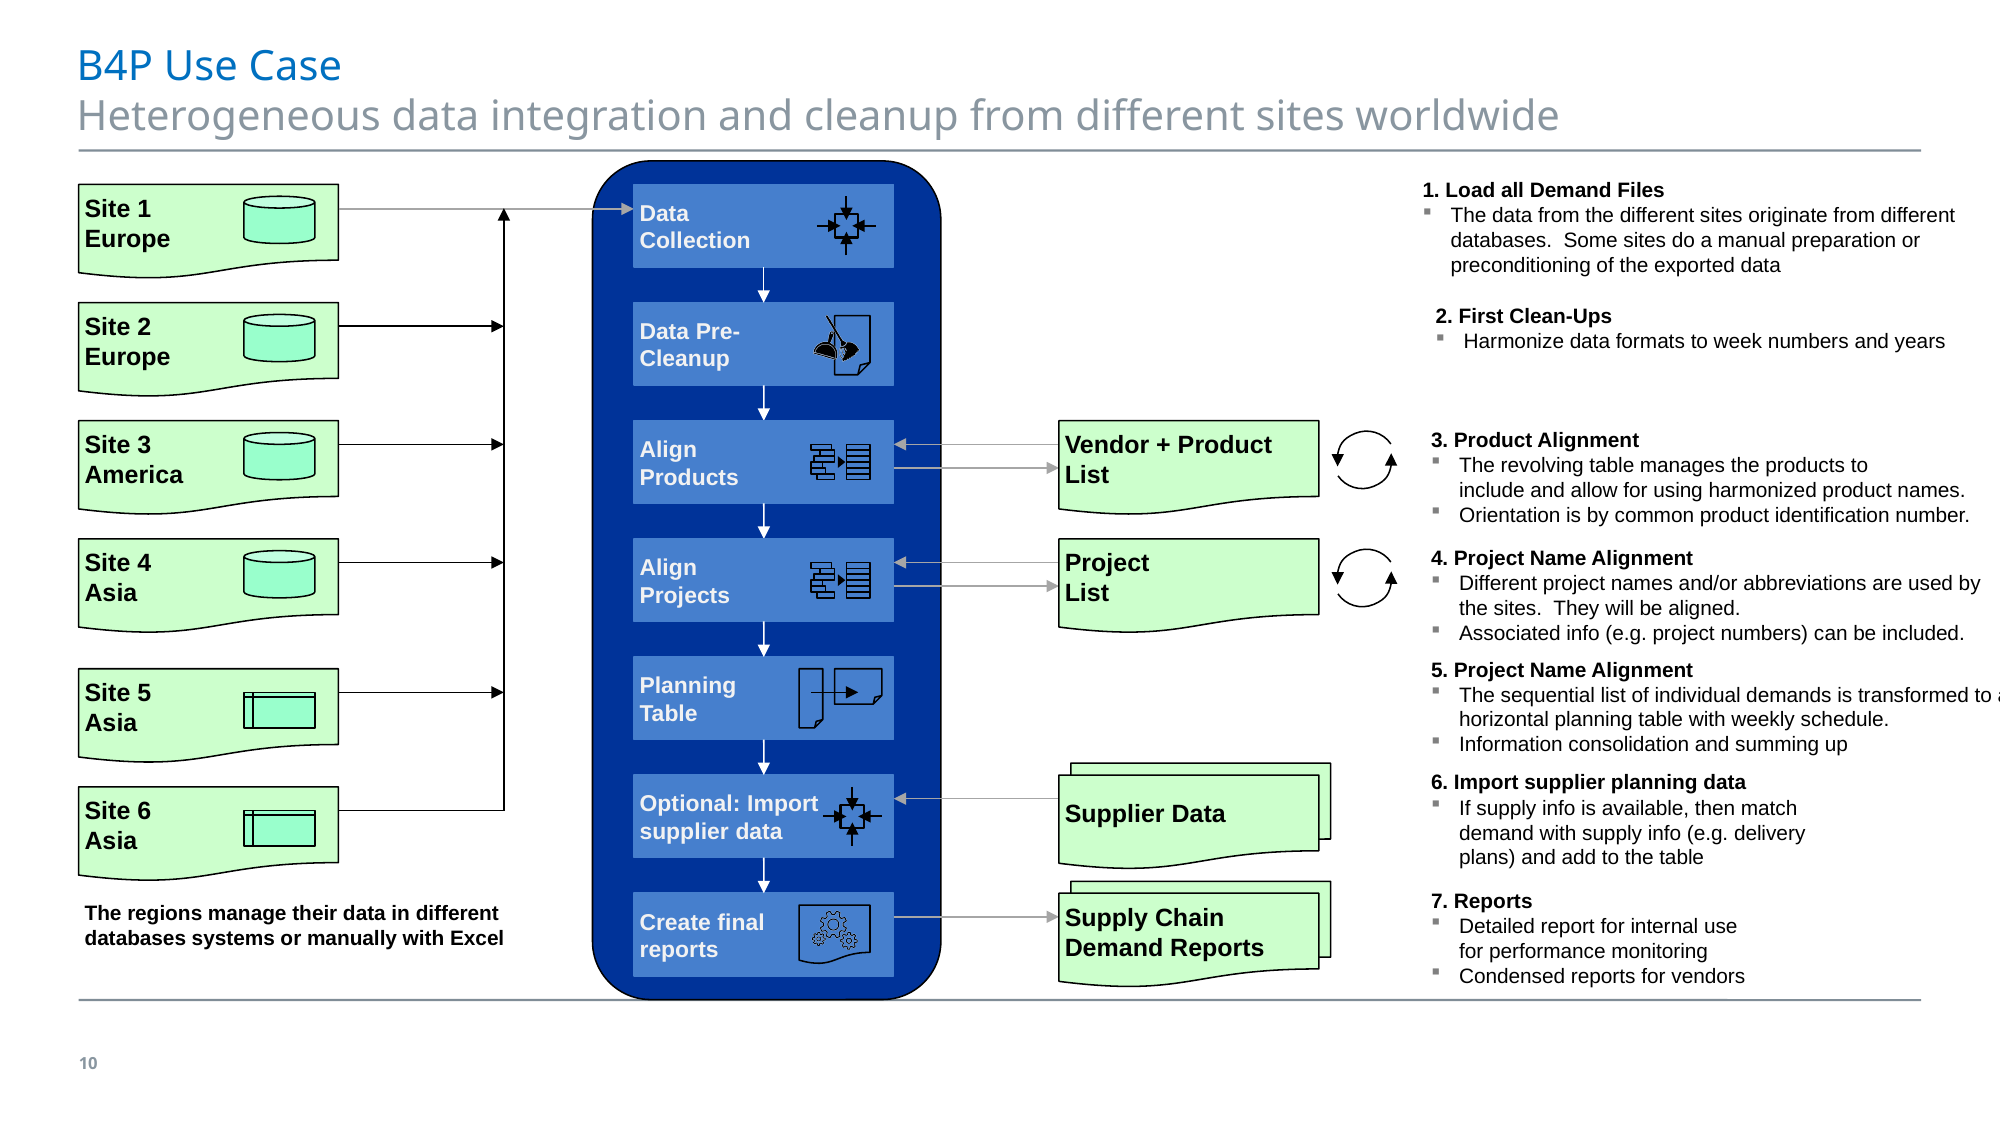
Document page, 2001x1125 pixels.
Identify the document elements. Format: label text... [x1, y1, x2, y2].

text_box [832, 666, 884, 707]
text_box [810, 444, 871, 480]
text_box [590, 216, 943, 1002]
text_box 6. Import supplier planning data If supply info is available, then match demand with supply info (e.g. delivery plans) and add to the table [1423, 761, 1829, 872]
text_box [241, 312, 317, 364]
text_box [810, 562, 871, 599]
text_box Supplier Data [1056, 772, 1321, 871]
text_box Optional: Import supplier data [632, 773, 896, 860]
text_box Site 3 America [76, 418, 341, 517]
text_box Site 5 Asia [76, 666, 341, 765]
text_box 1. Load all Demand Files The data from the different sites originate from different databases. Some sites do a manual preparation or preconditioning of the exported data [1415, 169, 2000, 280]
text_box Data Pre- Cleanup [632, 301, 896, 387]
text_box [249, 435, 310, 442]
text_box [1330, 550, 1399, 606]
text_box [797, 902, 873, 966]
text_box [241, 194, 317, 246]
text_box Data Collection [632, 182, 896, 269]
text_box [822, 786, 883, 847]
text_box Align Products [632, 419, 896, 505]
text_box 7. Reports Detailed report for internal use for performance monitoring Condensed reports for vendors [1423, 879, 1829, 990]
text_box Create final reports [632, 891, 896, 978]
text_box Vendor + Product List [1056, 418, 1321, 517]
text_box Supplier Data [1068, 761, 1333, 842]
text_box Site 1 Europe [76, 182, 341, 280]
text_box [242, 808, 317, 848]
text_box [797, 666, 825, 730]
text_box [250, 199, 309, 205]
text_box 5. Project Name Alignment The sequential list of individual demands is transformed to a horizontal planning table with weekly schedule. Information consolidation and summing up [1423, 648, 2000, 759]
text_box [1330, 432, 1399, 488]
text_box The regions manage their data in different databases systems or manually with Excel [77, 891, 518, 966]
picture [810, 910, 859, 951]
text_box Planning Table [632, 655, 896, 742]
text_box Align Projects [632, 537, 896, 624]
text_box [816, 195, 877, 256]
text_box 3. Product Alignment The revolving table manages the products to include and allow for using harmonized product names. Orientation is by common product identification number. [1423, 419, 1994, 529]
text_box [591, 158, 943, 443]
text_box [241, 430, 317, 482]
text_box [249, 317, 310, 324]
text_box [242, 690, 317, 730]
title B4P Use Case Heterogeneous data integration and cleanup from different sites worldwide [76, 30, 1920, 149]
text_box Site 6 Asia [76, 784, 341, 883]
text_box 4. Project Name Alignment Different project names and/or abbreviations are used by the sites. They will be aligned. Associated info (e.g. project numbers) can be included. [1423, 537, 1994, 647]
text_box Project List [1056, 536, 1321, 635]
text_box Supplier Data [1068, 879, 1333, 960]
text_box [241, 548, 317, 600]
text_box 2. First Clean-Ups Harmonize data formats to week numbers and years [1428, 295, 2000, 405]
text_box Supply Chain Demand Reports [1056, 891, 1321, 989]
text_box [810, 314, 871, 375]
text_box Site 4 Asia [76, 536, 341, 635]
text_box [249, 553, 310, 560]
text_box Site 2 Europe [76, 300, 341, 398]
